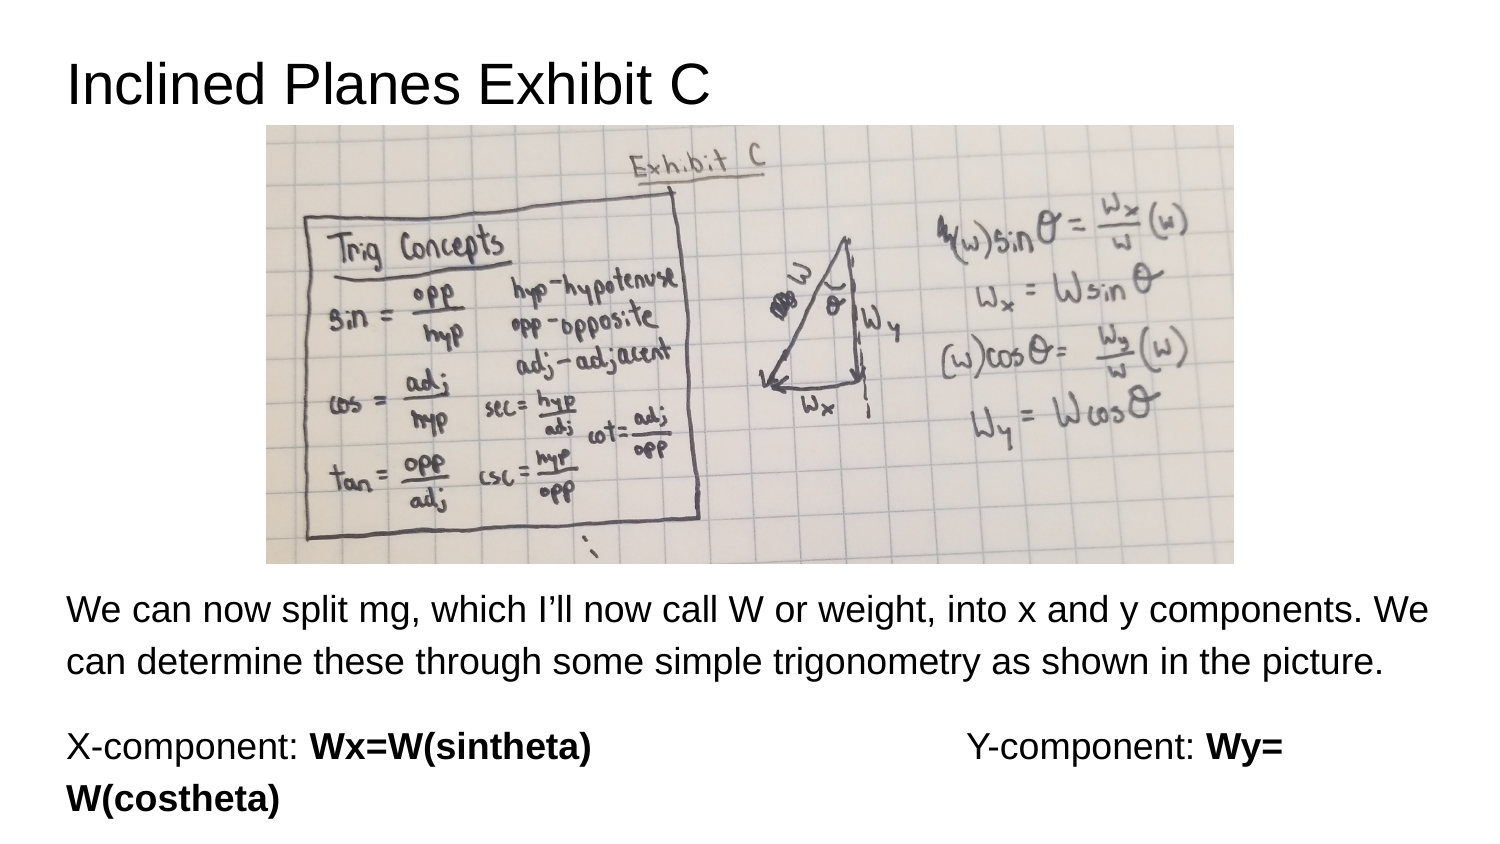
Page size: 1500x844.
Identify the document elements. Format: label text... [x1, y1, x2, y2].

list We can now split mg, which I’ll now call W or weight, into x and y components. We can determine these through some simple trigonometry as shown in the picture. X-component: Wx=W(sintheta) Y-component: Wy= W(costheta) [51, 563, 1449, 807]
picture [266, 124, 1234, 564]
title Inclined Planes Exhibit C [51, 31, 1449, 126]
